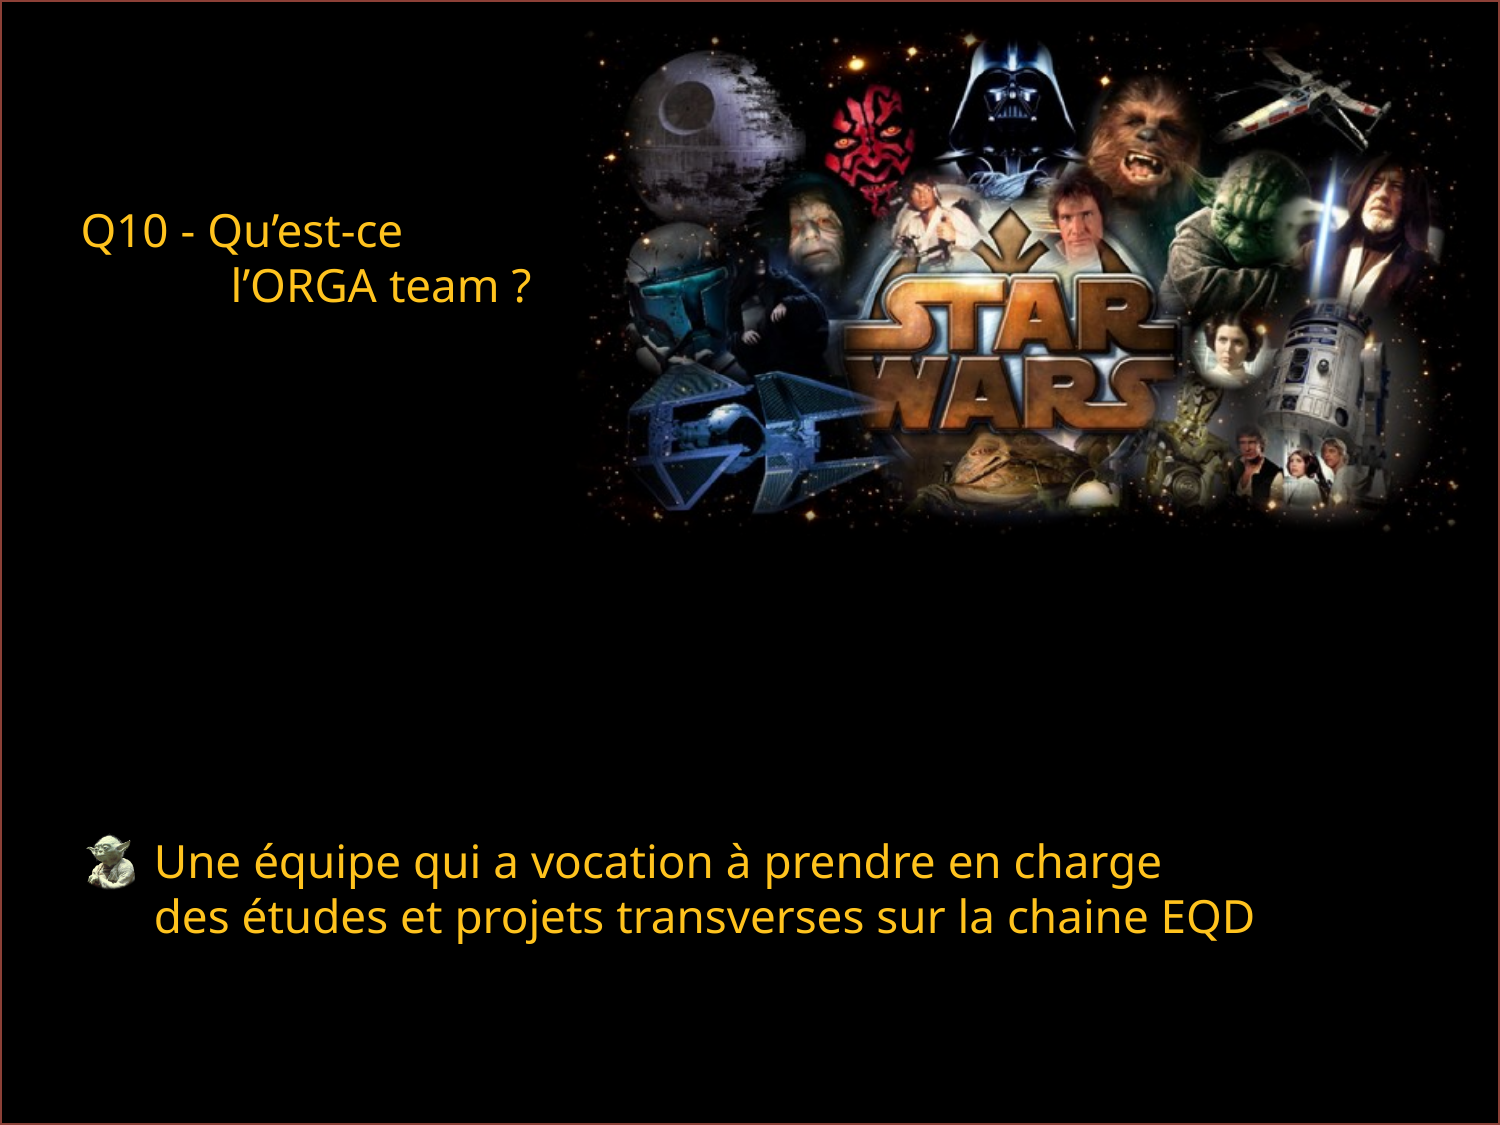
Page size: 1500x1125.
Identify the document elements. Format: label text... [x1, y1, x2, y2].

text_box Q10 - Qu’est-ce l’ORGA team ? [65, 194, 547, 320]
picture [81, 832, 139, 890]
picture [575, 20, 1473, 539]
text_box Une équipe dédiée à l’organisation de soirées CTT/EQD Un help desk disponible 24h/24h pour toutes vos problématiques organisationnelles Une équipe qui a vocation à prendre en charge des études et projets transverses sur la chaine EQD Une équipe 100% BIO [139, 550, 1500, 1061]
text_box [0, 0, 1500, 1125]
